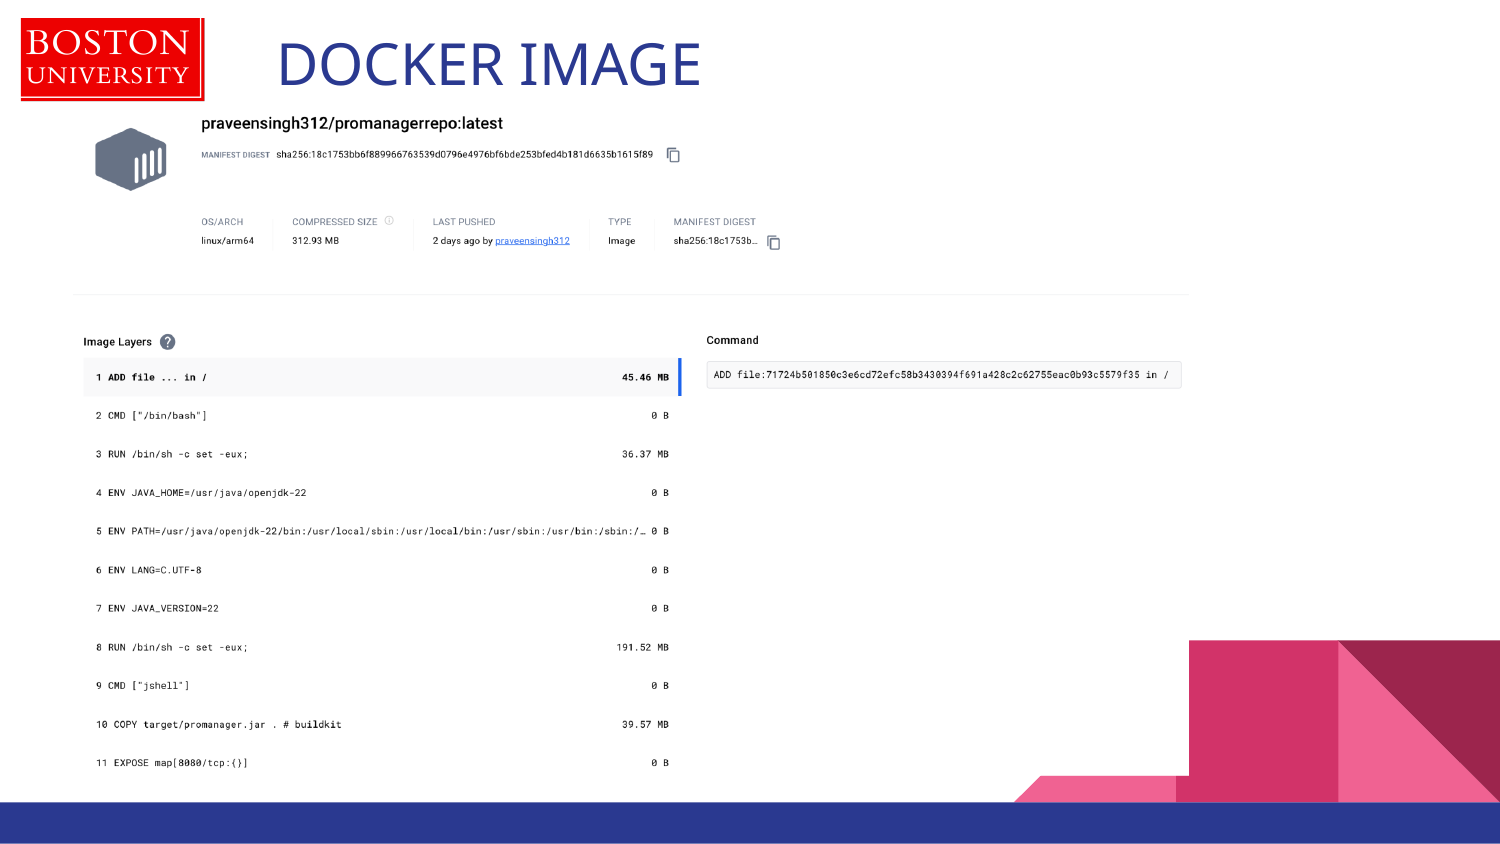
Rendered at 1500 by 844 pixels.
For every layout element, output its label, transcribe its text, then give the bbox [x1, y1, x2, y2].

picture [20, 18, 1190, 776]
title DOCKER IMAGE [261, 12, 915, 110]
